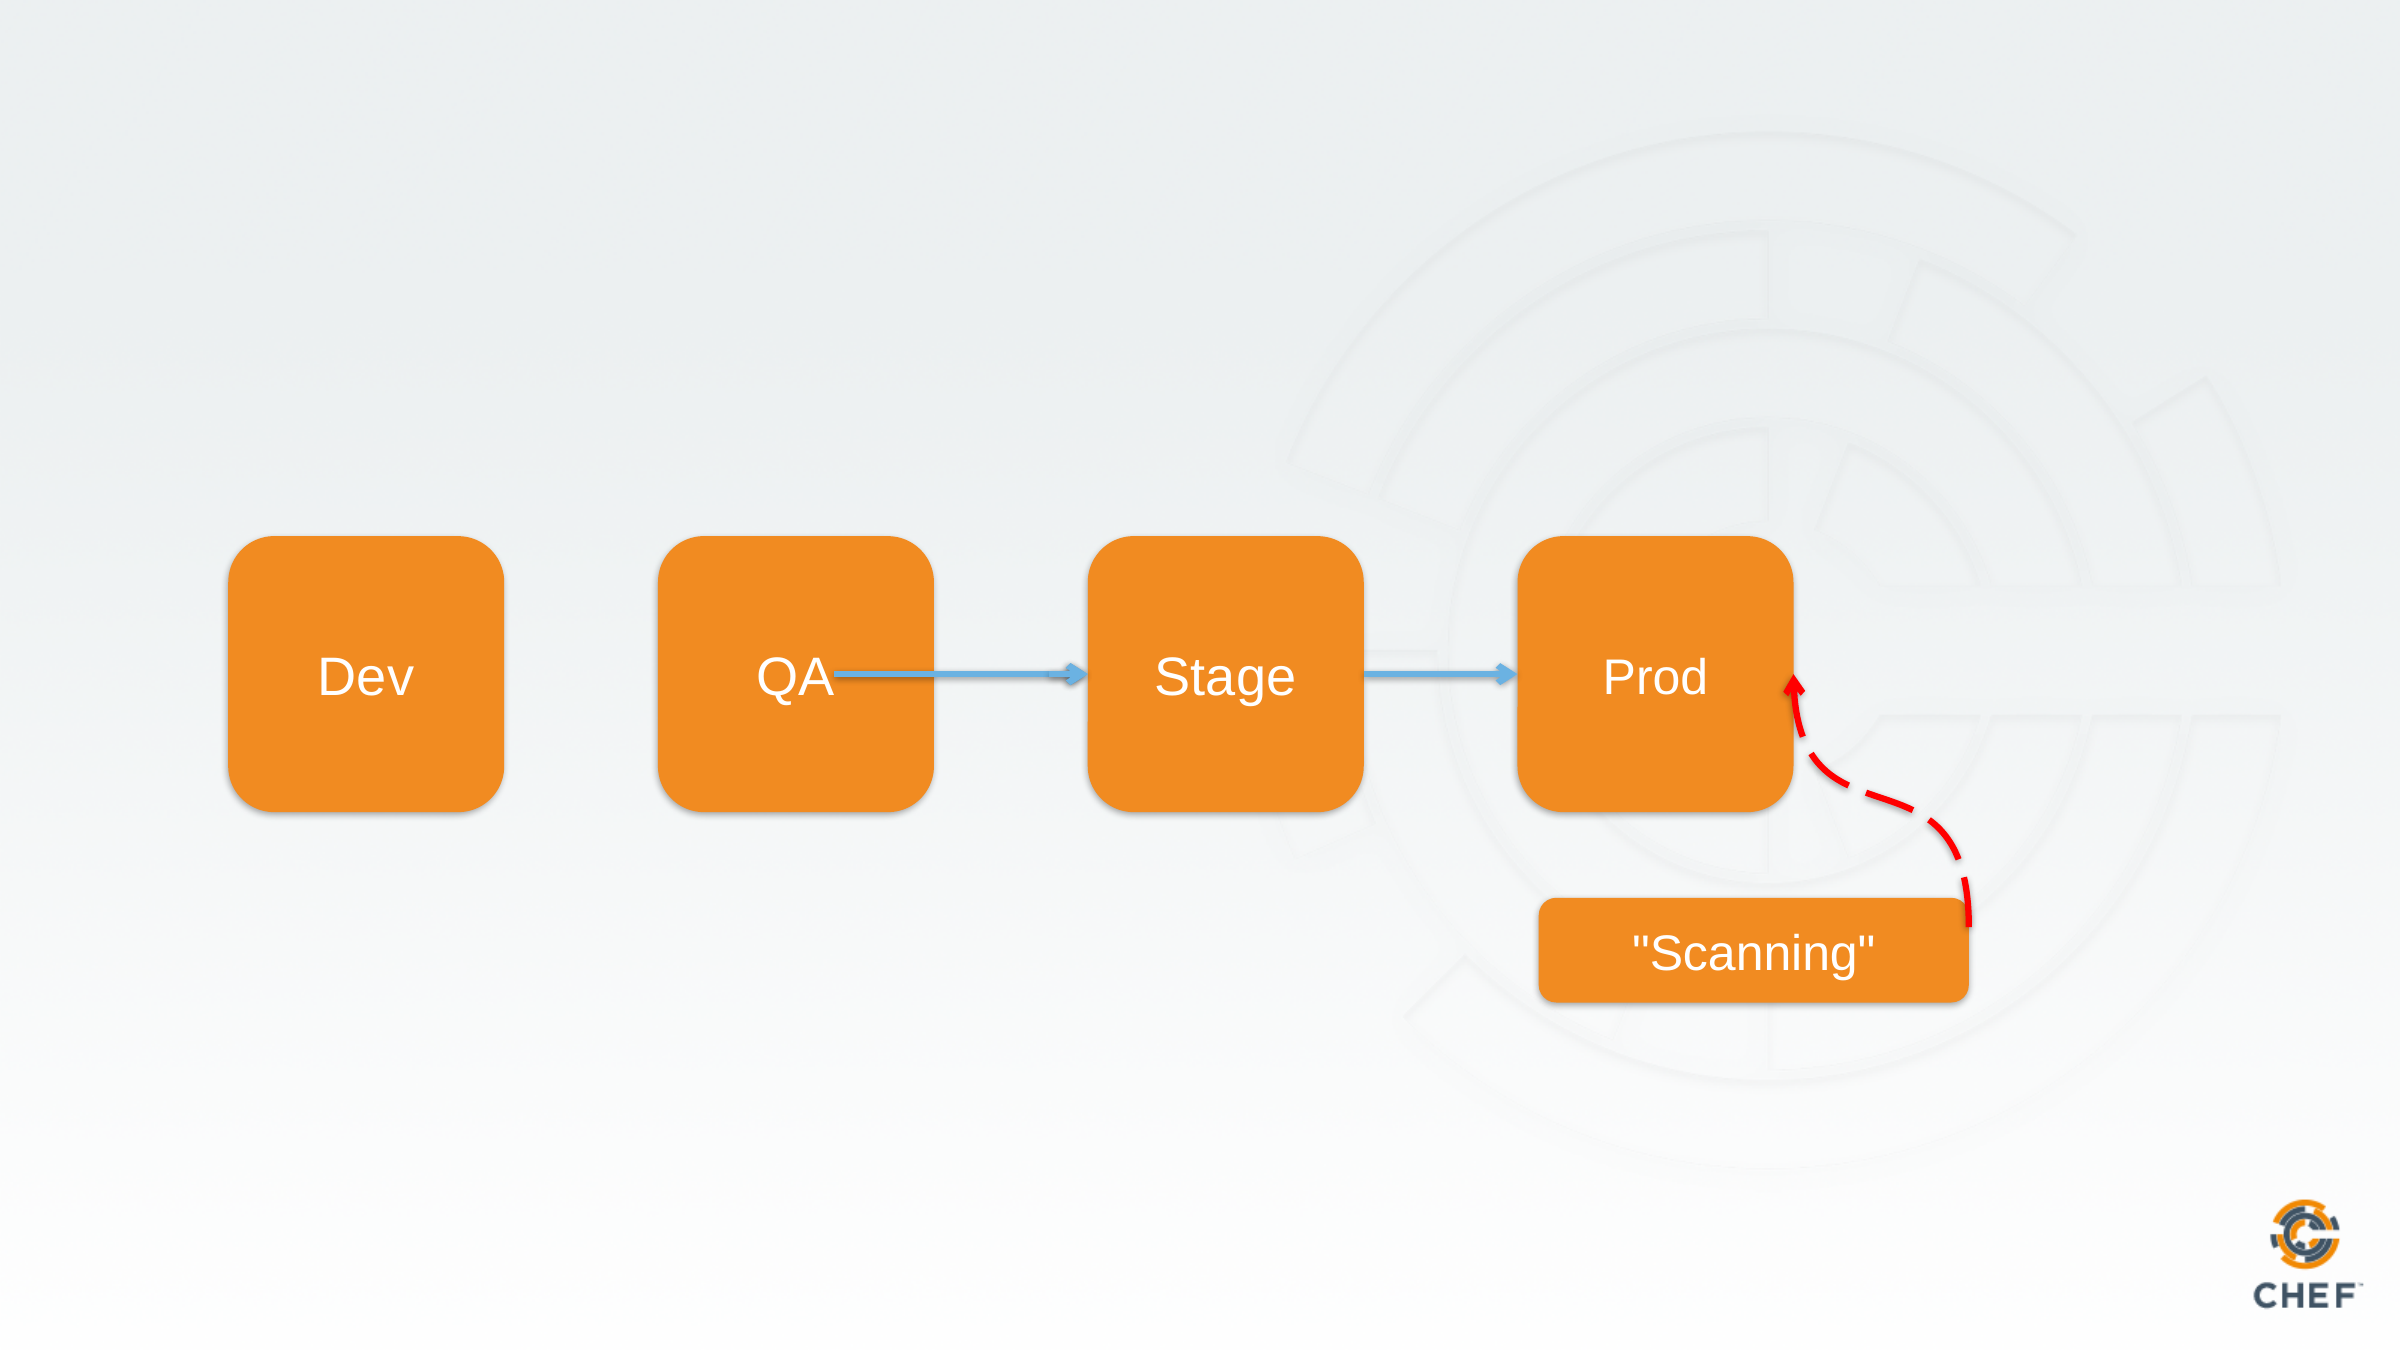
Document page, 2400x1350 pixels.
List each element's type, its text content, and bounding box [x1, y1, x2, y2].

text_box Stage [1086, 535, 1365, 813]
text_box Dev [227, 535, 505, 813]
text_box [1793, 673, 1970, 928]
text_box Prod [1516, 535, 1795, 813]
text_box QA [657, 535, 935, 813]
picture [0, 0, 2400, 1350]
text_box "Scanning" [1537, 896, 1970, 1004]
